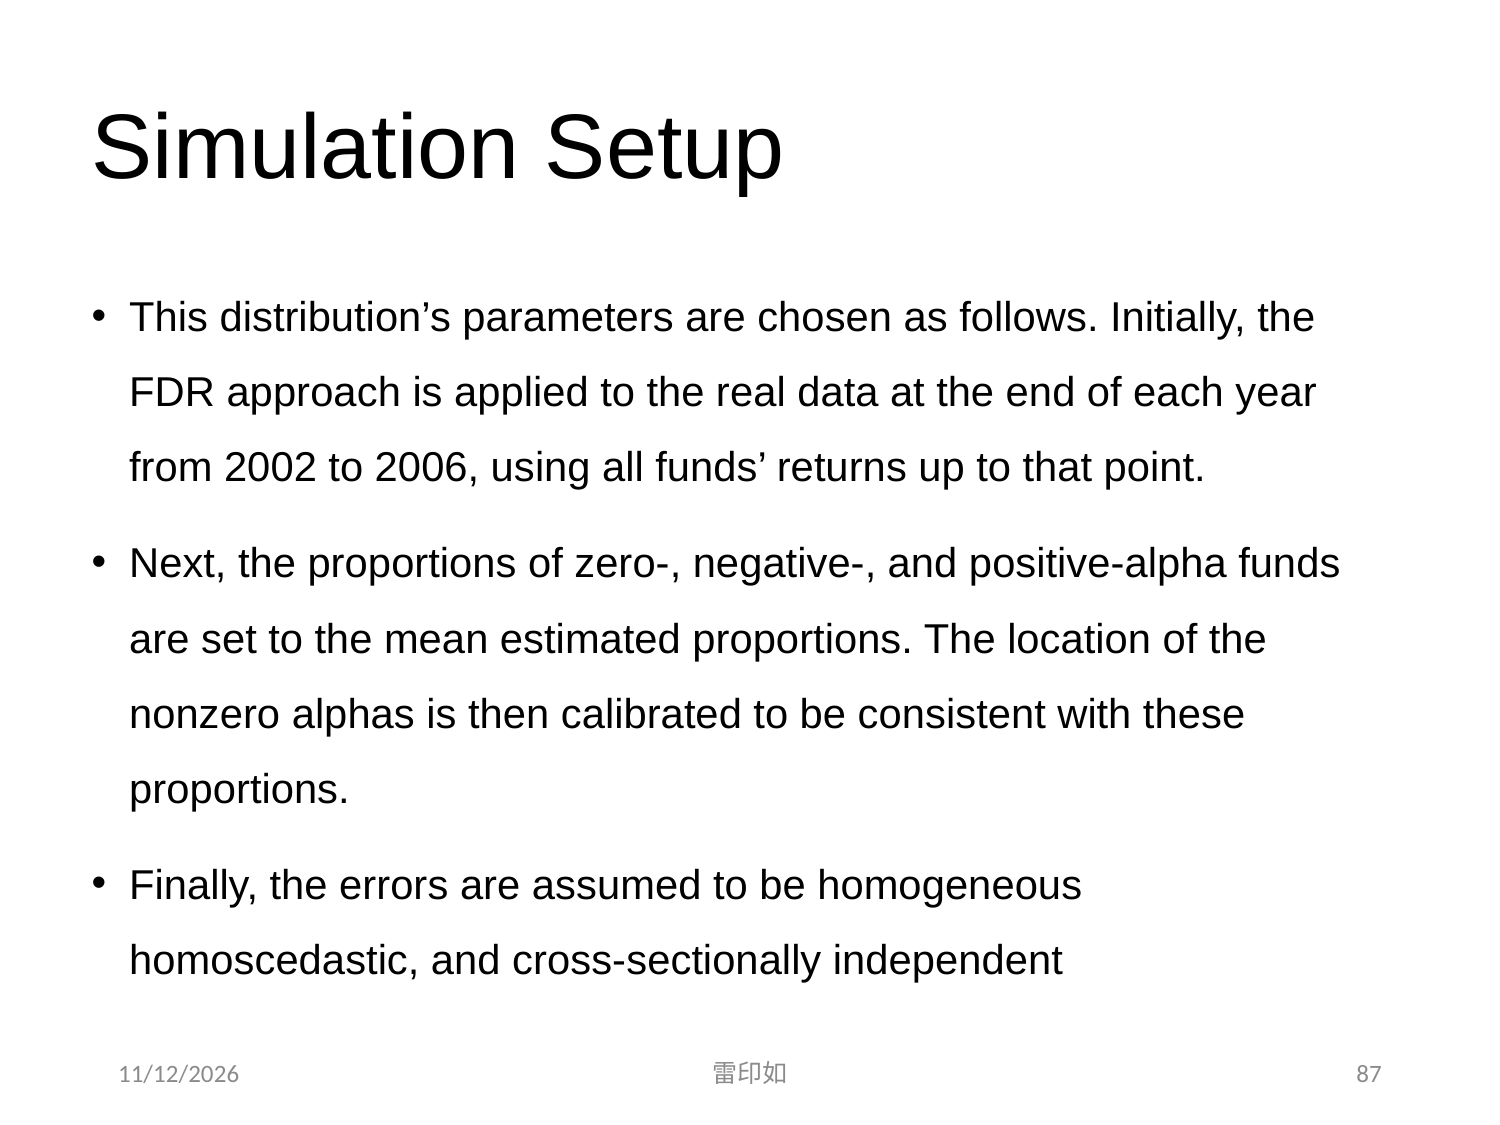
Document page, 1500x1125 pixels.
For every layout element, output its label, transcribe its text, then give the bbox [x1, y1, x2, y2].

list This distribution’s parameters are chosen as follows. Initially, the FDR approach is applied to the real data at the end of each year from 2002 to 2006, using all funds’ returns up to that point. Next, the proportions of zero-, negative-, and positive-alpha funds are set to the mean estimated proportions. The location of the nonzero alphas is then calibrated to be consistent with these proportions. Finally, the errors are assumed to be homogeneous homoscedastic, and cross-sectionally independent [76, 257, 1397, 995]
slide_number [103, 1042, 441, 1103]
slide_number 87 [1059, 1042, 1397, 1103]
title Simulation Setup [76, 39, 1371, 257]
footer 雷印如 [496, 1042, 1004, 1103]
